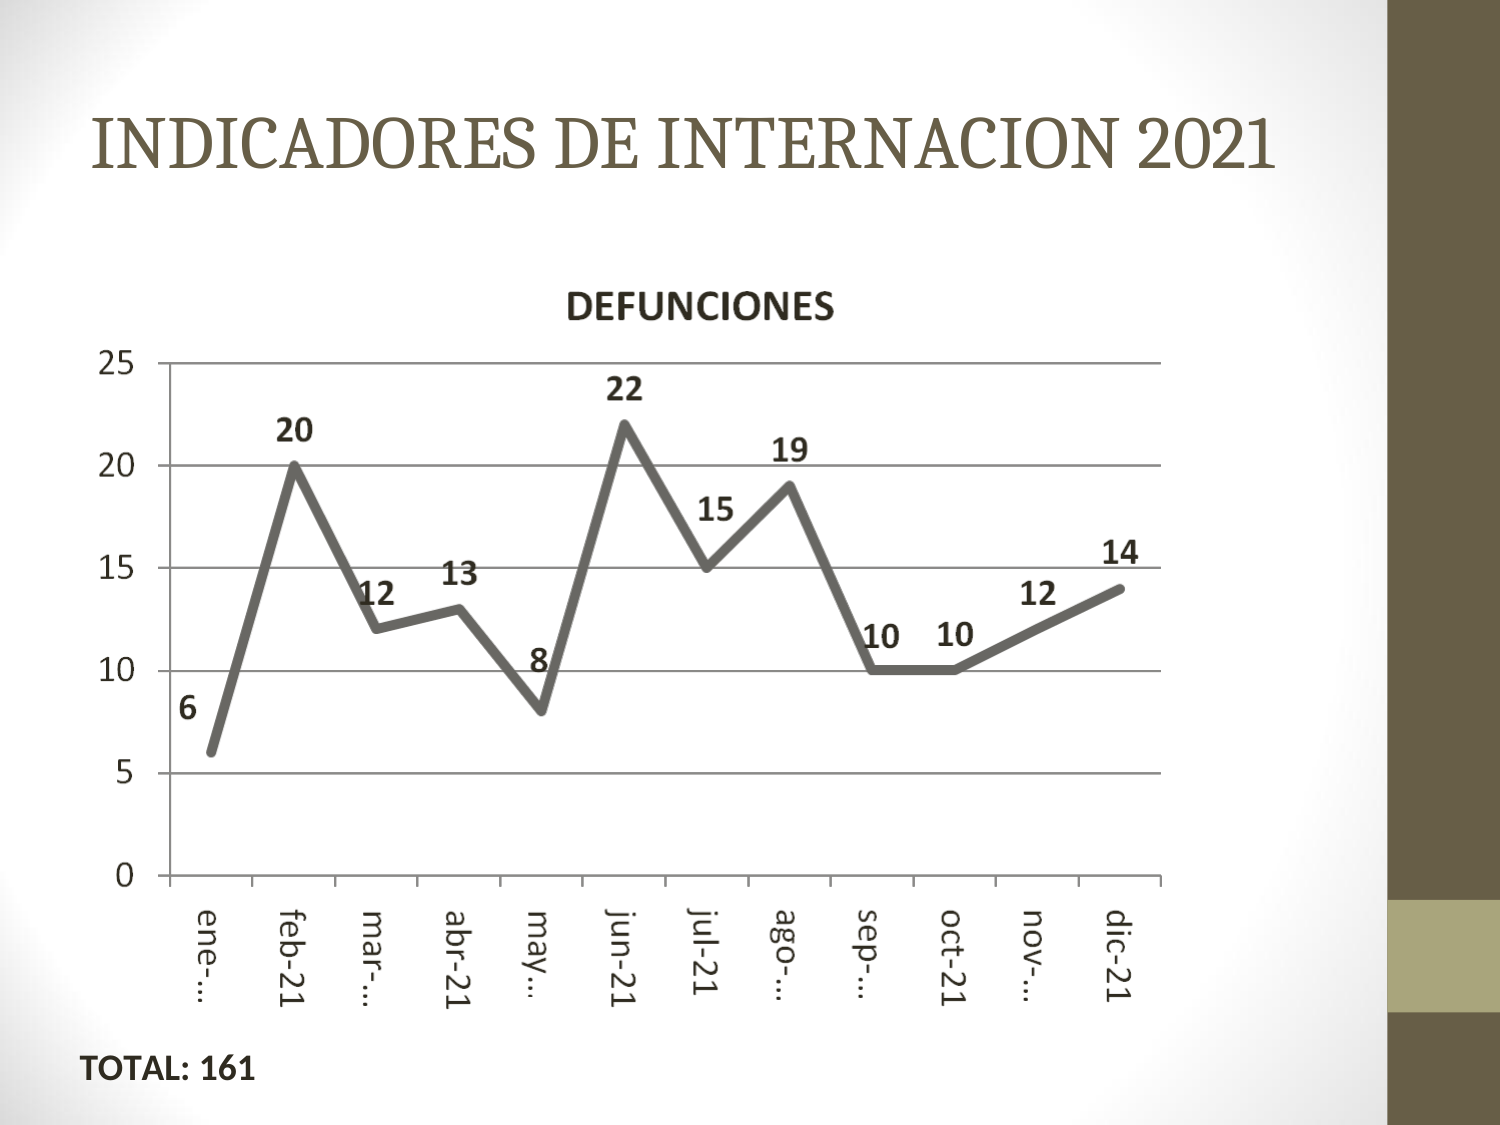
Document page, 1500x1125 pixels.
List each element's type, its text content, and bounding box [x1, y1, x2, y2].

text_box TOTAL: 161 [64, 1034, 325, 1096]
picture [0, 0, 1387, 1125]
title INDICADORES DE INTERNACION 2021 [74, 45, 1325, 233]
